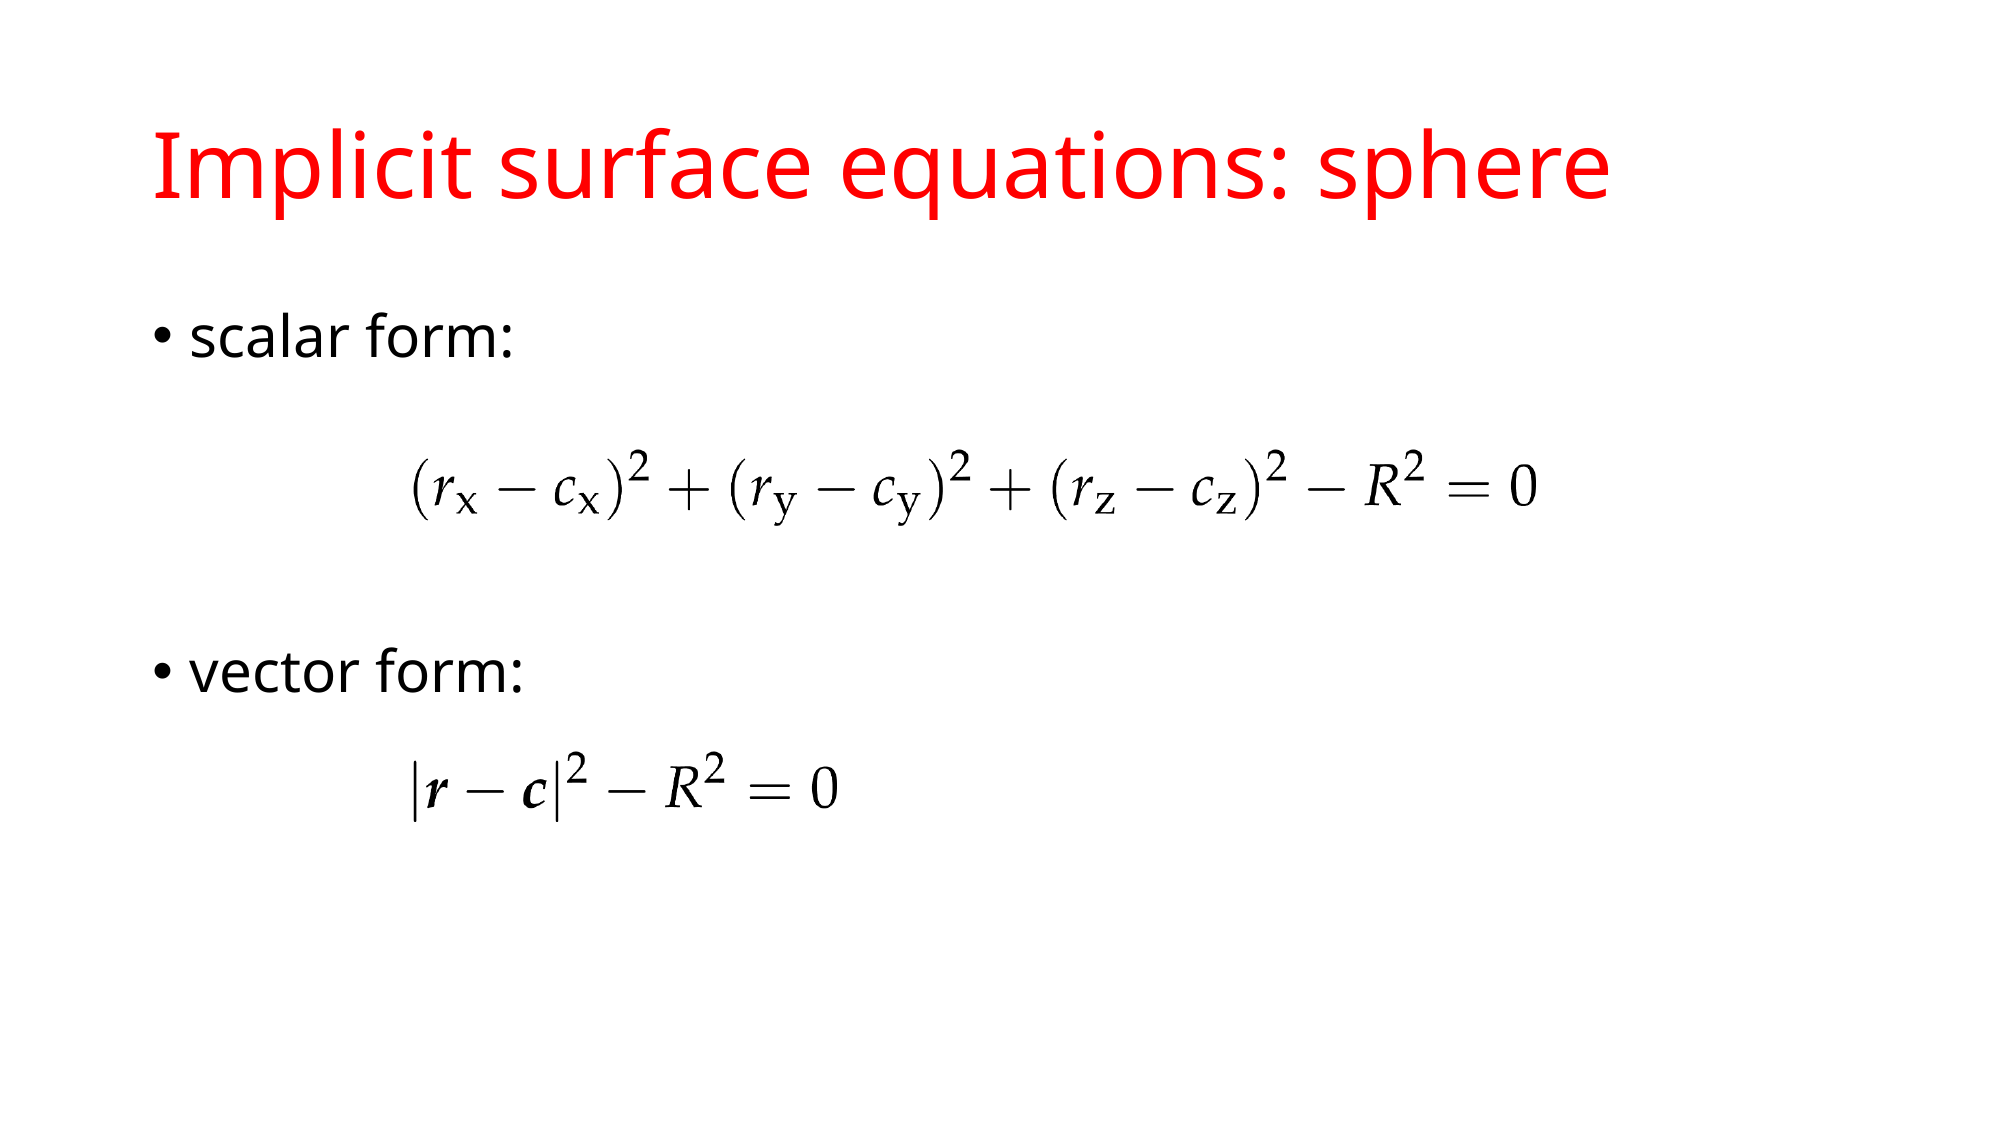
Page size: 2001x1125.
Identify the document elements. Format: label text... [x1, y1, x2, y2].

title Implicit surface equations: sphere [137, 59, 1863, 278]
picture [413, 449, 1536, 526]
picture [413, 751, 837, 822]
list scalar form: vector form: [137, 299, 1863, 1014]
